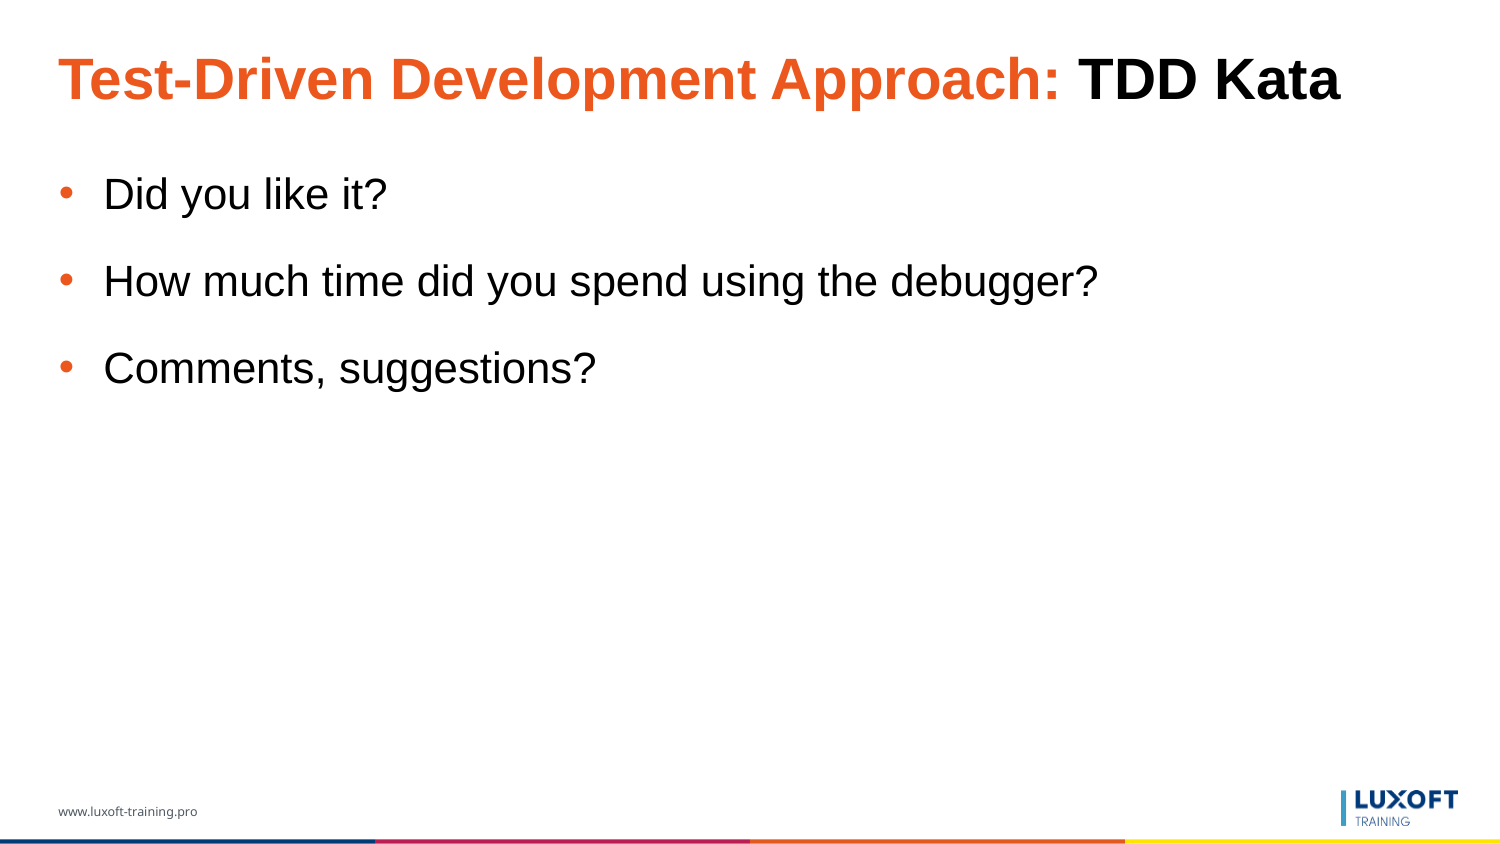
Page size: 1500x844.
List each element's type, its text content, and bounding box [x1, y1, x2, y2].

picture [1341, 790, 1458, 826]
list Did you like it? How much time did you spend using the debugger? Comments, suggestions? [47, 144, 1458, 761]
title Test-Driven Development Approach: TDD Kata [47, 44, 1457, 107]
